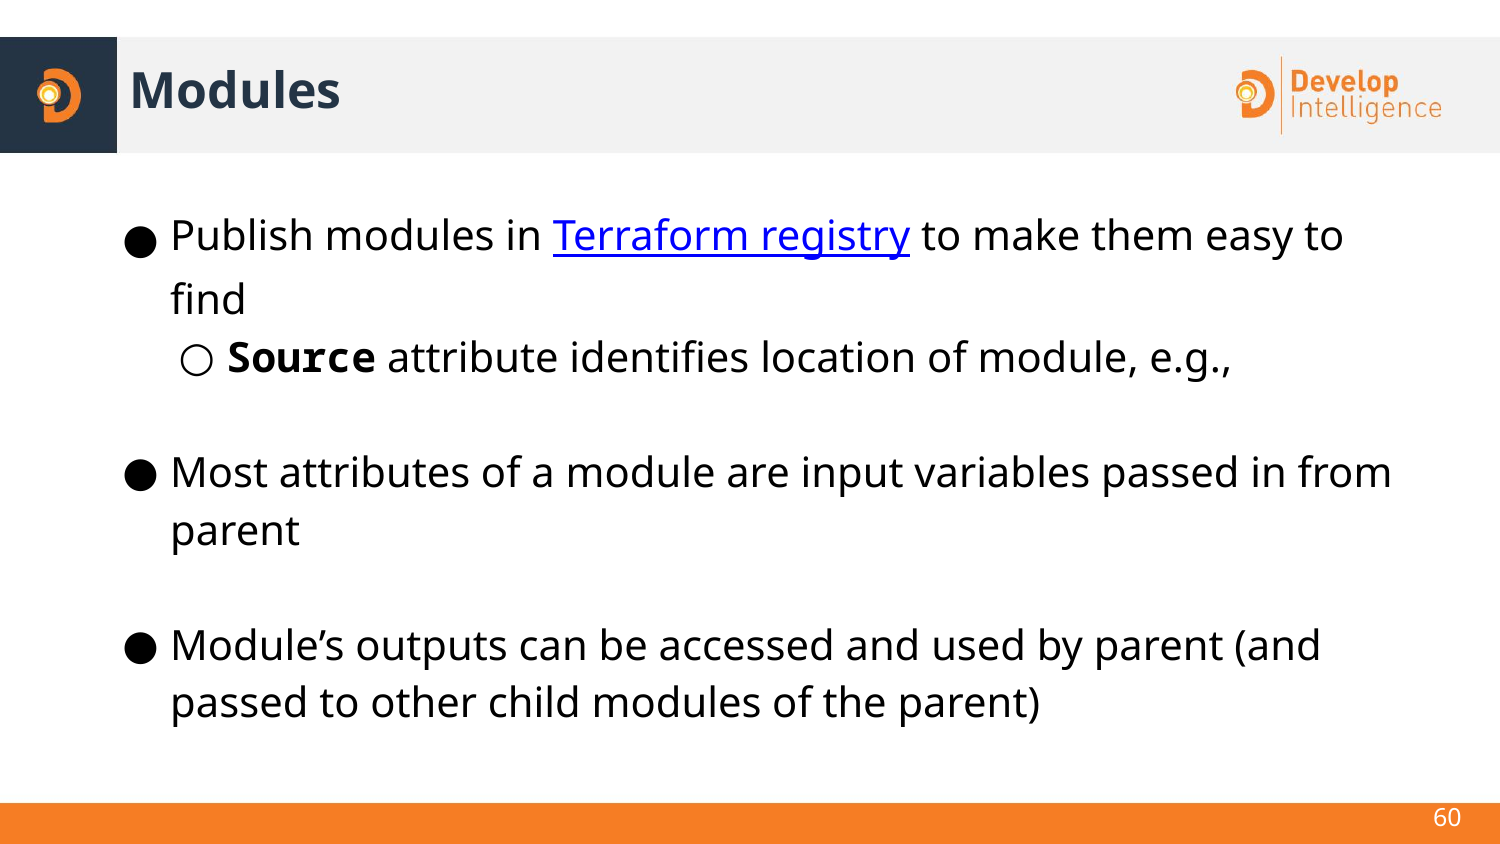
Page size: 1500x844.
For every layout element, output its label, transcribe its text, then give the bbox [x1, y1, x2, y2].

title Modules [118, 36, 1500, 148]
picture [0, 0, 1500, 844]
slide_number <number> [1396, 800, 1499, 838]
list Publish modules in Terraform registry to make them easy to find Source attribute identifies location of module, e.g., Most attributes of a module are input variables passed in from parent Module’s outputs can be accessed and used by parent (and passed to other child modules of the parent) [102, 194, 1420, 758]
